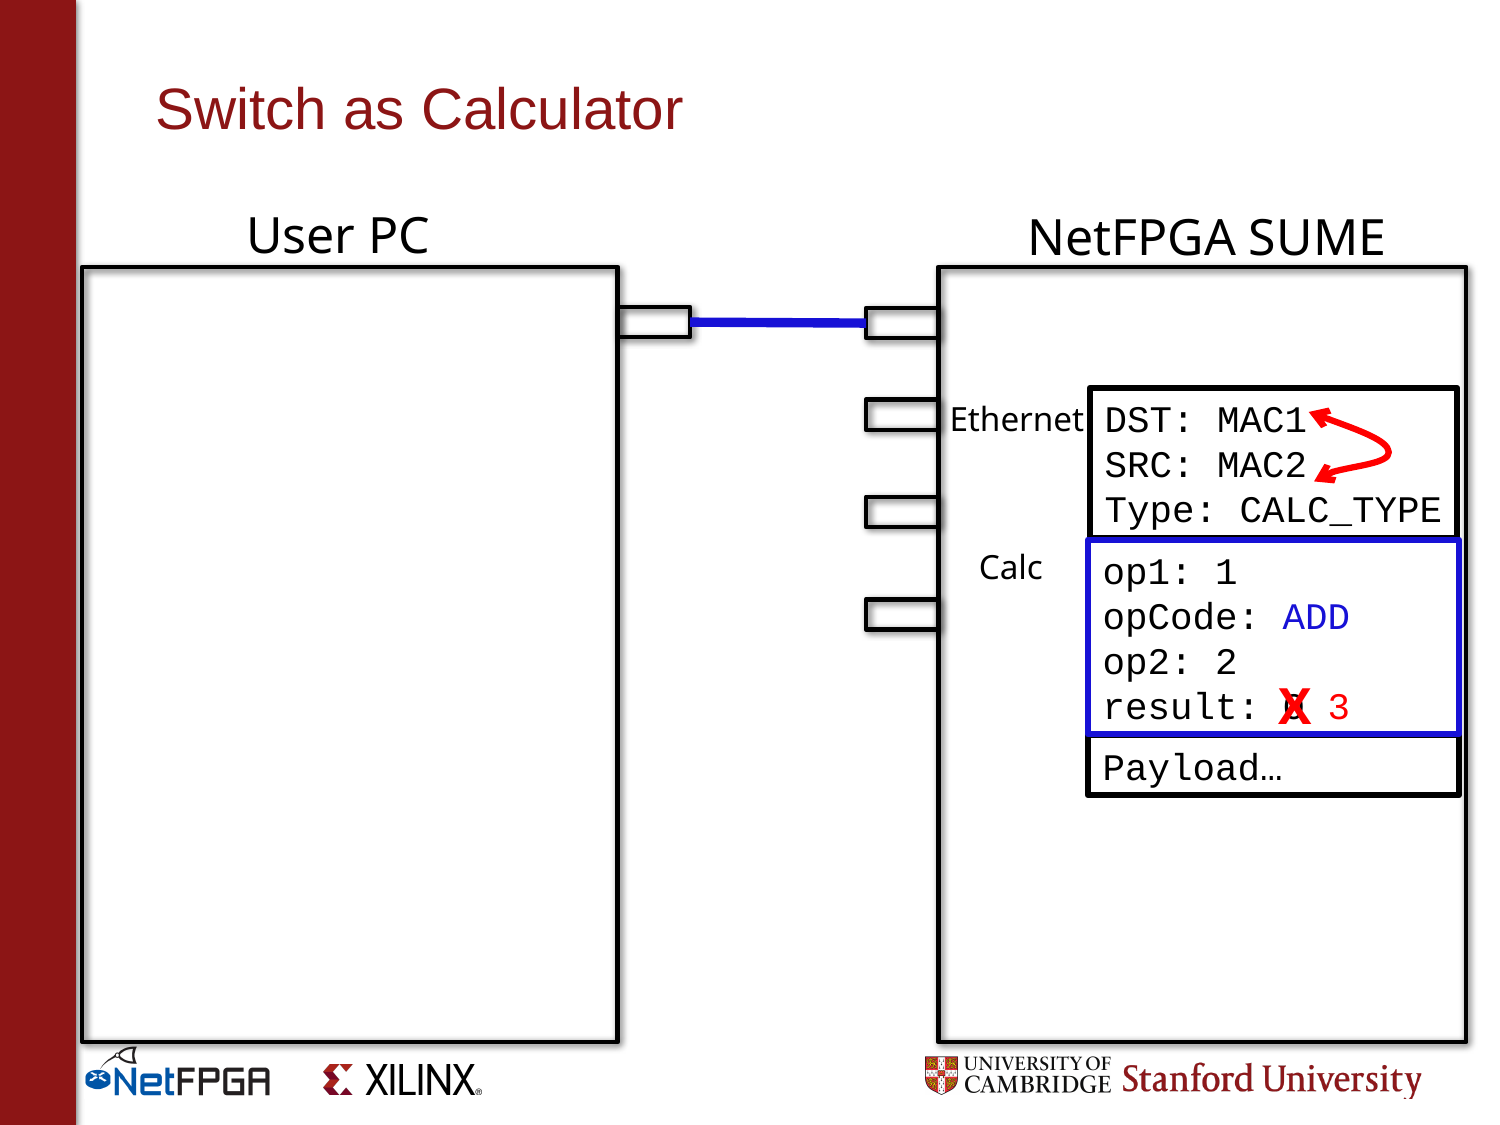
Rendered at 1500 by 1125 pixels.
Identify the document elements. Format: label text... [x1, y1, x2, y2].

title Switch as Calculator [155, 42, 1420, 150]
picture [84, 1045, 273, 1099]
text_box Payload… [1087, 735, 1459, 796]
text_box Calc [964, 539, 1059, 595]
text_box op1: 1 opCode: ADD op2: 2 result: 0 3 [1087, 539, 1459, 735]
text_box [1308, 408, 1391, 482]
text_box [617, 306, 691, 338]
text_box [865, 599, 939, 630]
text_box [938, 266, 1467, 1043]
text_box [865, 307, 939, 339]
picture [925, 1056, 1111, 1095]
text_box [865, 496, 939, 528]
text_box DST: MAC1 SRC: MAC2 Type: CALC_TYPE [1089, 387, 1458, 538]
text_box [81, 266, 618, 1043]
text_box NetFPGA SUME [1012, 198, 1402, 273]
text_box X [1263, 667, 1327, 743]
picture [323, 1064, 482, 1095]
text_box Ethernet [934, 391, 1100, 446]
text_box User PC [231, 196, 446, 271]
text_box [865, 399, 934, 431]
